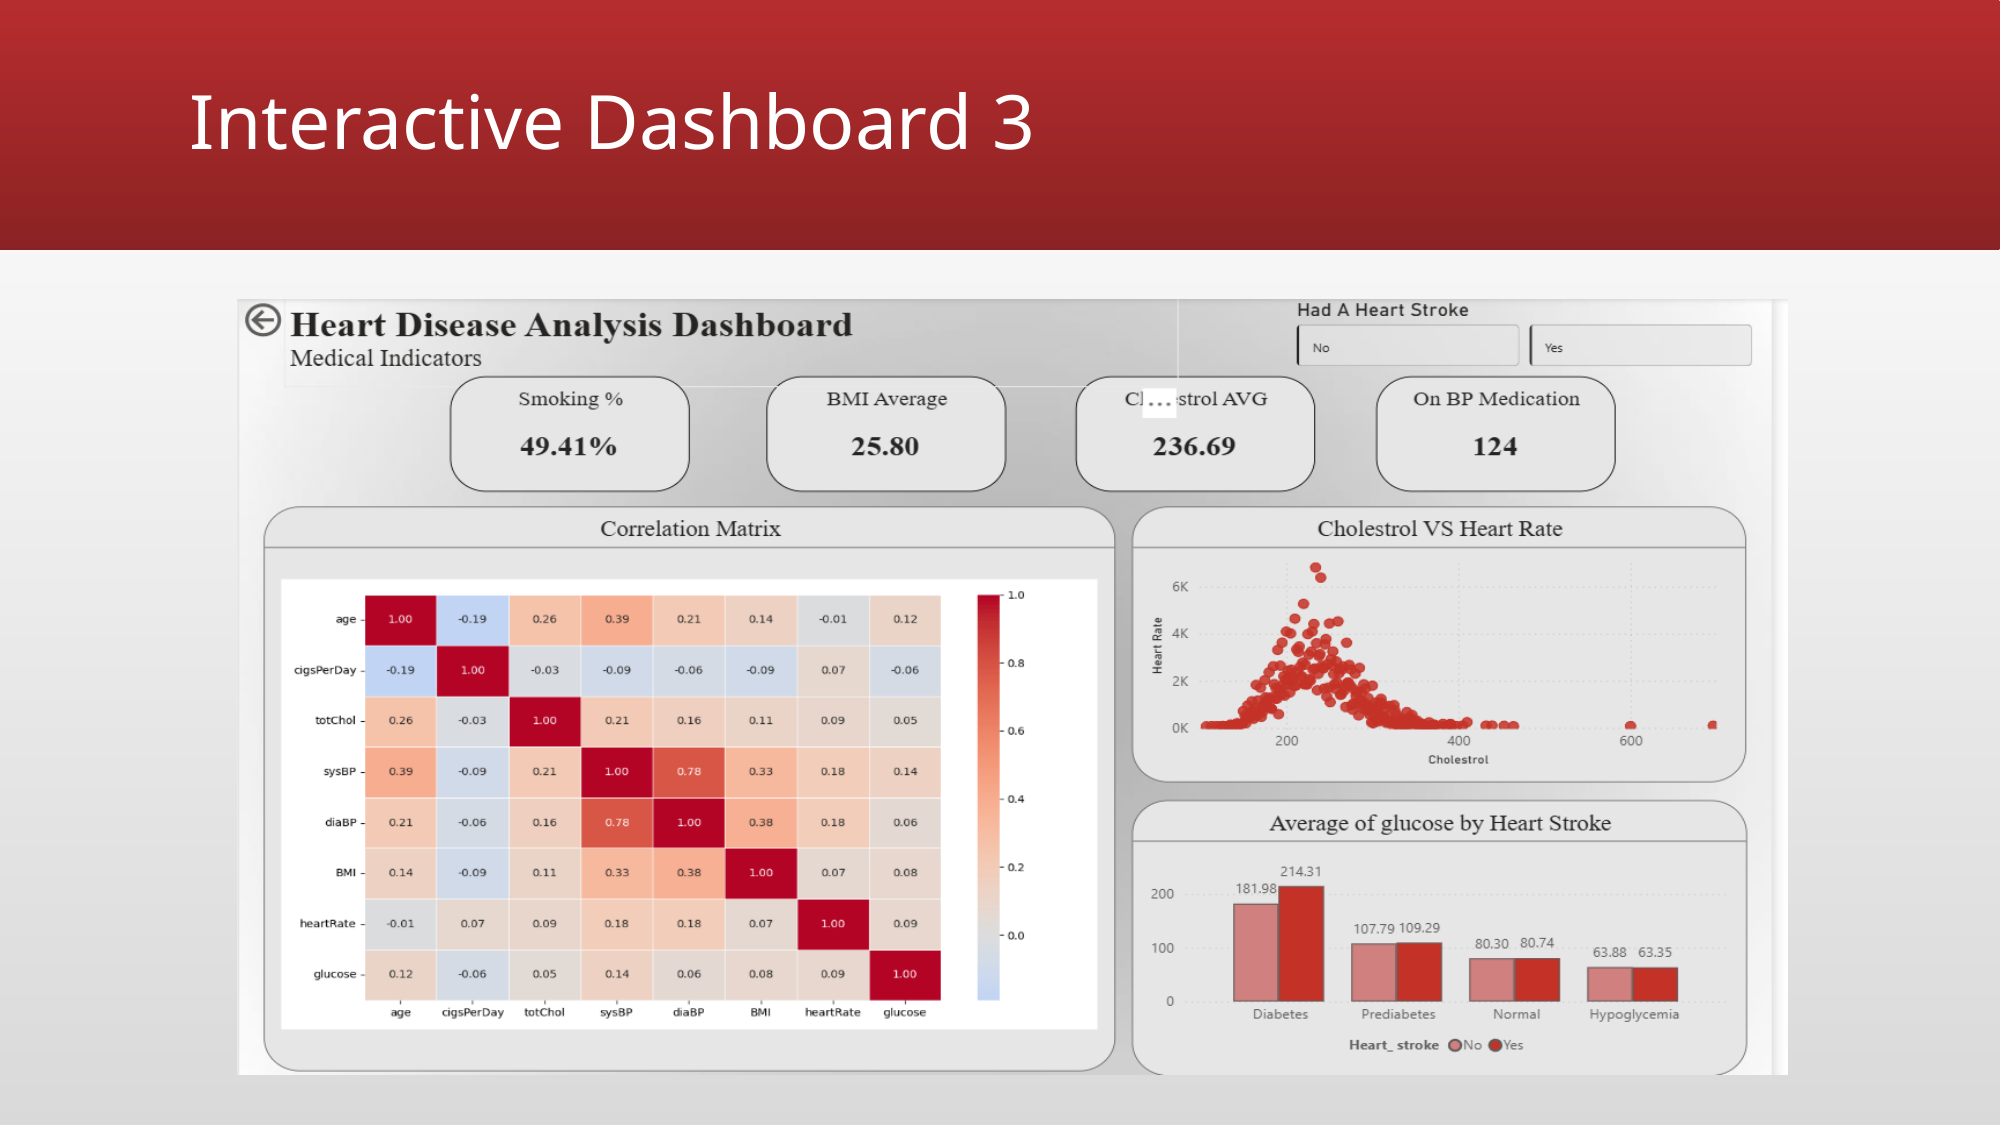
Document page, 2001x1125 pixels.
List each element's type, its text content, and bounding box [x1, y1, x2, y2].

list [237, 299, 1788, 1075]
title Interactive Dashboard 3 [174, 16, 1825, 234]
